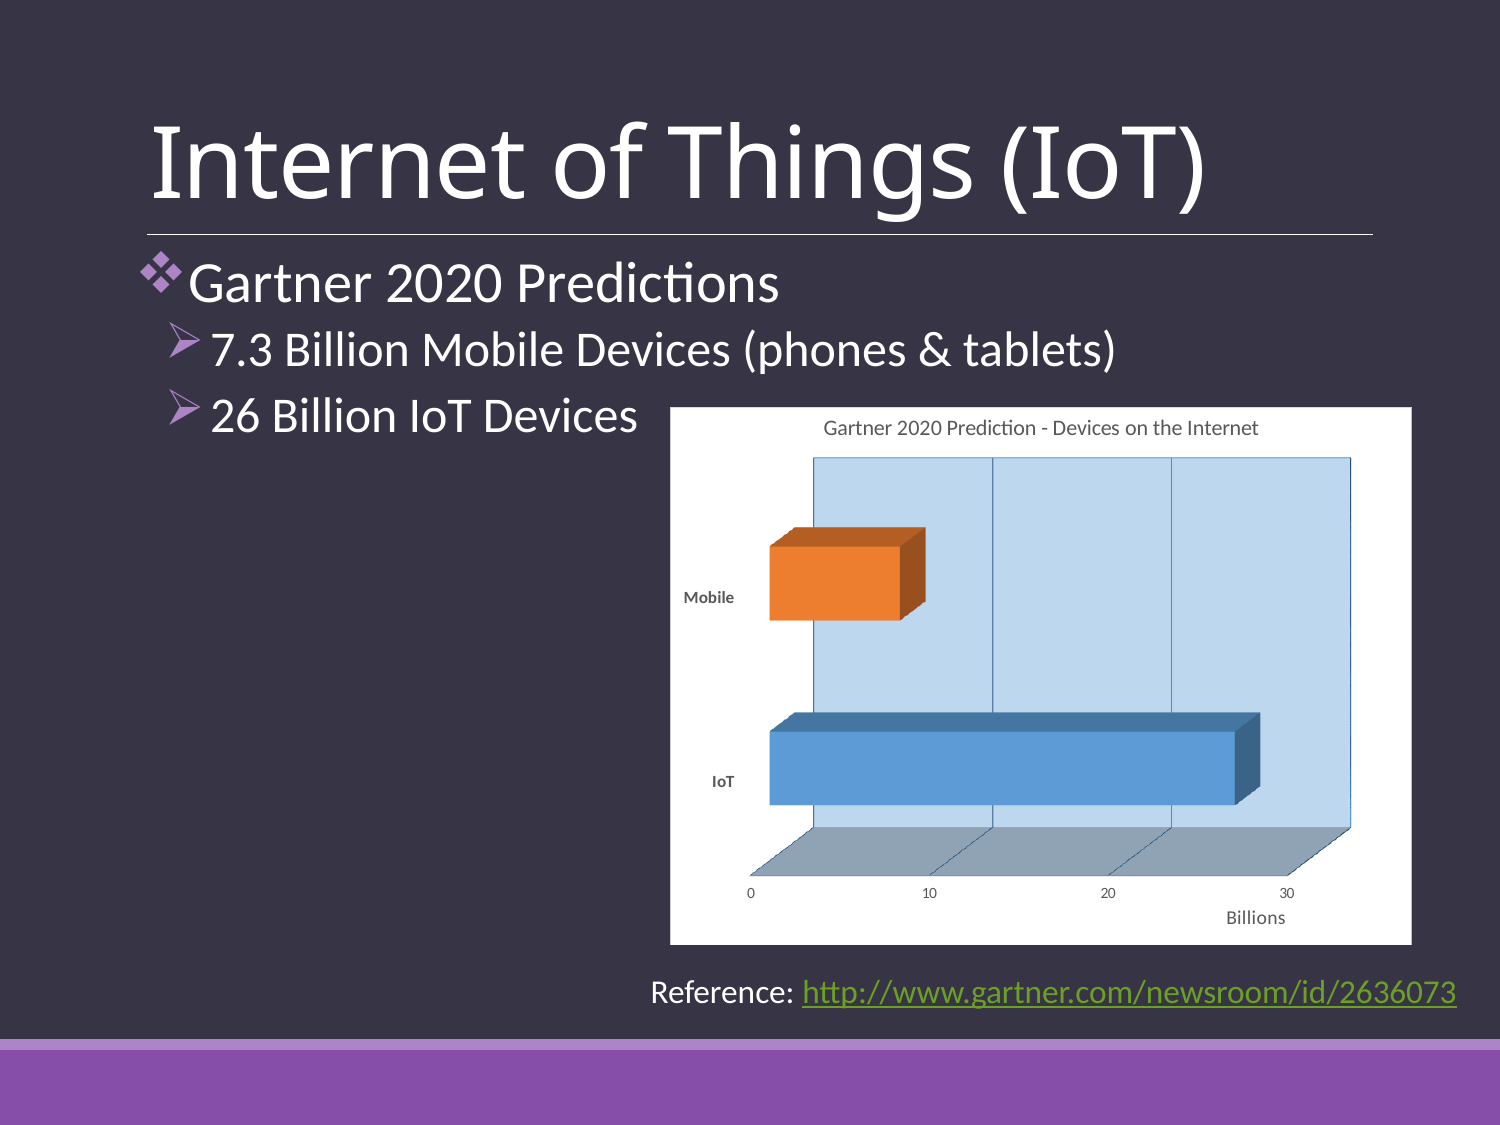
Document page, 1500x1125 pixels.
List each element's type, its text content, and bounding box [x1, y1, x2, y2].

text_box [669, 406, 1413, 946]
title Internet of Things (IoT) [135, 47, 1373, 227]
text_box Reference: http://www.gartner.com/newsroom/id/2636073 [635, 962, 1473, 1018]
list Gartner 2020 Predictions 7.3 Billion Mobile Devices (phones & tablets) 26 Billion IoT Devices [135, 244, 1373, 963]
